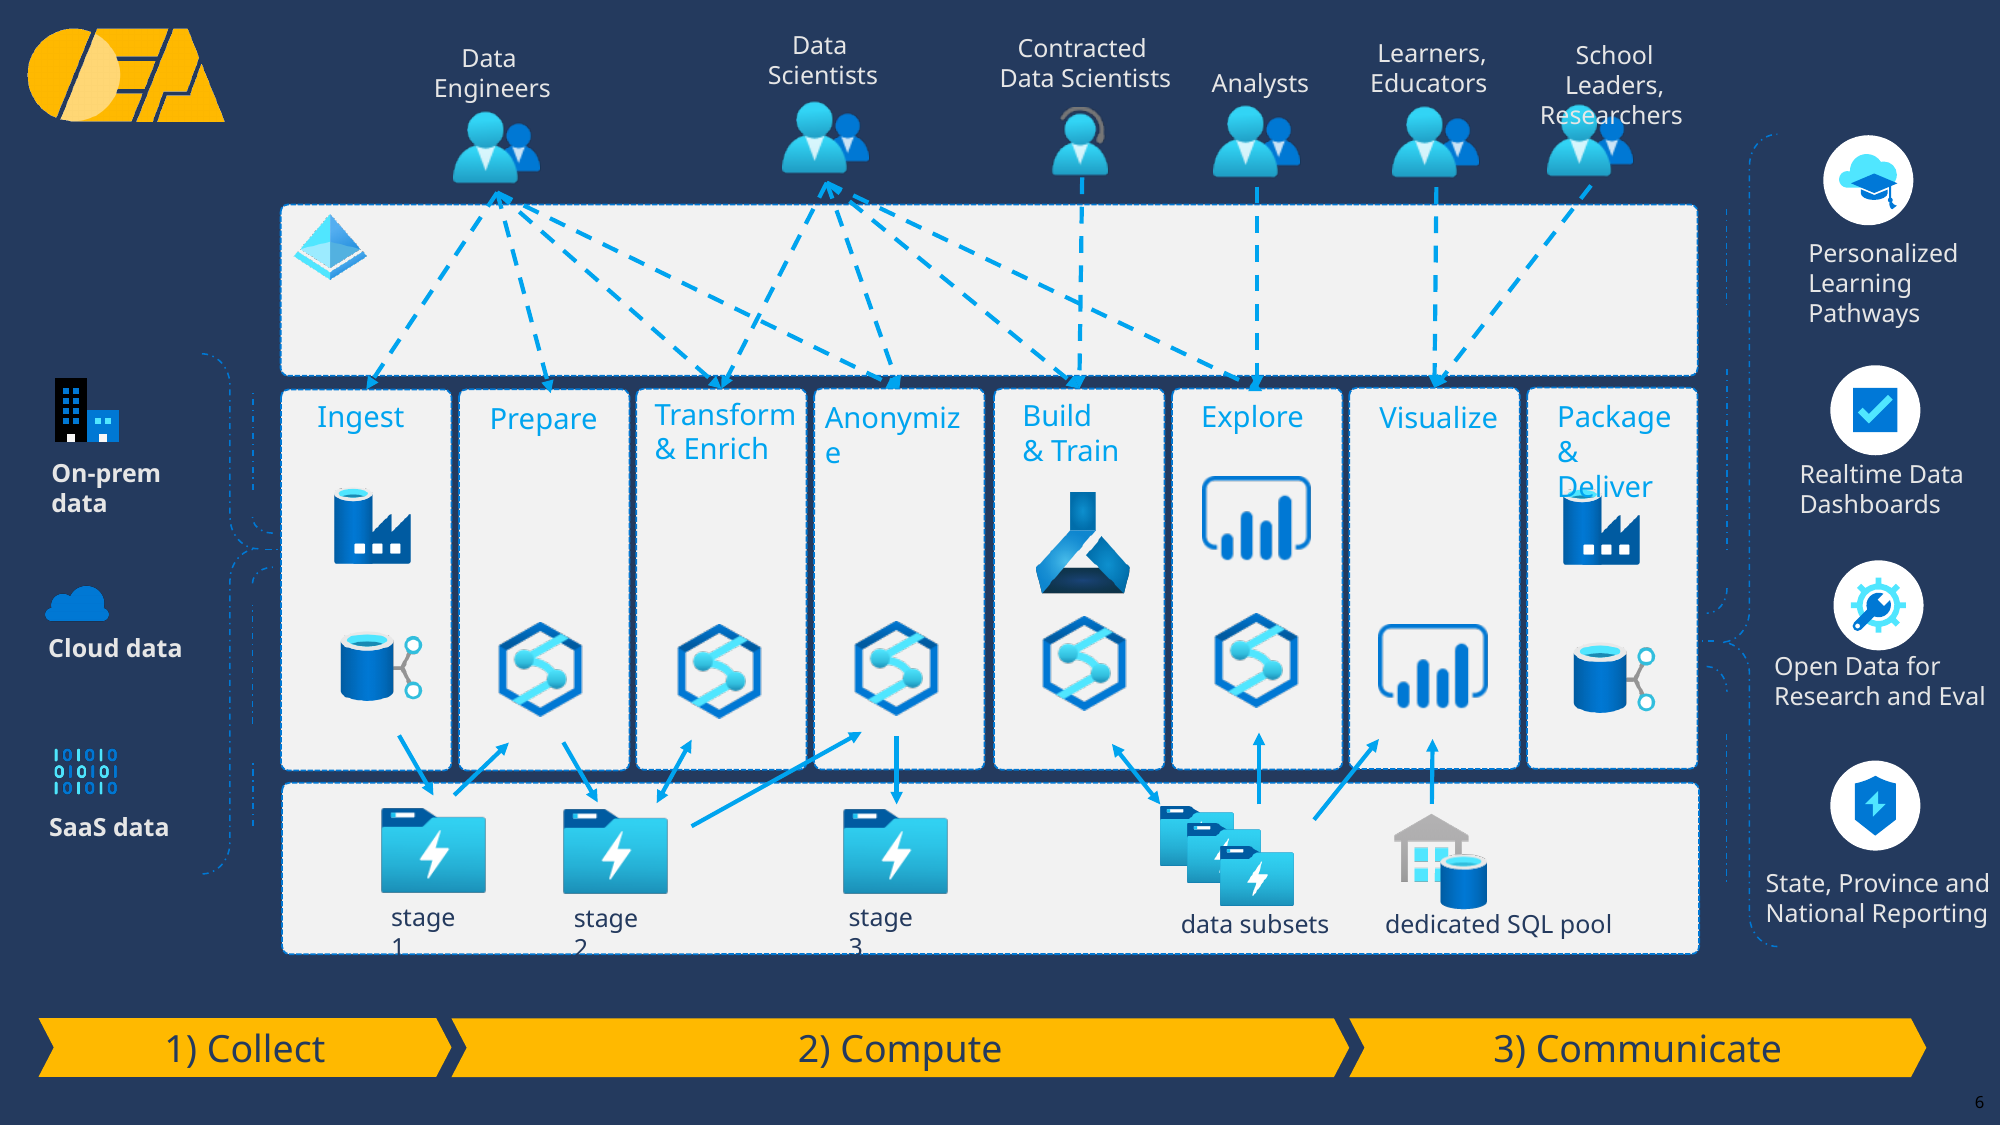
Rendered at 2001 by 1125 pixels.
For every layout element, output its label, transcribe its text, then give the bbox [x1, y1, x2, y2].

text_box Visualize [1364, 391, 1517, 442]
text_box [1348, 386, 1521, 770]
picture [782, 94, 871, 182]
picture [1563, 485, 1573, 494]
text_box Data Scientists [727, 22, 919, 97]
picture [1213, 98, 1302, 187]
text_box On-prem data [51, 457, 201, 549]
picture [849, 621, 944, 717]
text_box [1263, 203, 1434, 377]
text_box stage 3 [833, 894, 947, 970]
picture [53, 739, 117, 803]
text_box [899, 781, 1700, 956]
picture [1046, 106, 1118, 178]
text_box Explore [1186, 390, 1339, 441]
picture [453, 104, 542, 192]
text_box [436, 390, 453, 772]
picture [331, 484, 414, 567]
text_box [1171, 387, 1344, 771]
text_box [496, 192, 721, 389]
text_box Realtime Data Dashboards [1784, 450, 1998, 526]
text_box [454, 742, 510, 796]
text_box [1543, 133, 1778, 947]
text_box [398, 735, 434, 796]
picture [1036, 616, 1132, 711]
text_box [1111, 743, 1161, 805]
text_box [1434, 185, 1592, 388]
text_box Open Data for Research and Eval [1778, 642, 2000, 718]
text_box Anonymize [810, 392, 989, 477]
text_box Learners, Educators [1326, 29, 1538, 105]
text_box [436, 781, 454, 795]
picture [1034, 491, 1130, 594]
picture [1570, 634, 1658, 722]
text_box Data Engineers [397, 34, 588, 110]
text_box stage 2 [558, 895, 673, 970]
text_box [201, 353, 436, 875]
text_box Build & Train [1007, 392, 1172, 475]
text_box [281, 875, 378, 956]
picture [1392, 99, 1481, 188]
text_box [862, 781, 894, 795]
text_box [458, 389, 631, 772]
text_box stage 1 [376, 894, 485, 970]
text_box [1830, 364, 1921, 456]
picture [1209, 613, 1304, 709]
text_box 2) Compute [450, 1017, 1351, 1078]
text_box Analysts [1196, 60, 1334, 106]
picture [839, 795, 951, 907]
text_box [1313, 738, 1380, 820]
picture [293, 210, 366, 283]
picture [671, 624, 767, 719]
picture [1201, 476, 1312, 562]
picture [493, 622, 588, 717]
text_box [826, 182, 1263, 392]
text_box [672, 804, 839, 956]
text_box Prepare [474, 393, 627, 443]
text_box [635, 389, 808, 771]
text_box [485, 781, 563, 956]
picture [1389, 811, 1492, 913]
text_box [813, 477, 986, 771]
text_box [993, 392, 1166, 771]
picture [55, 378, 119, 442]
text_box dedicated SQL pool [1370, 901, 1543, 946]
text_box Transform & Enrich [639, 389, 826, 474]
text_box 1) Collect [37, 1017, 453, 1078]
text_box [563, 742, 598, 803]
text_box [1823, 134, 1914, 226]
text_box State, Province and National Reporting [1778, 860, 2000, 936]
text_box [366, 192, 496, 390]
text_box SaaS data [49, 811, 201, 842]
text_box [1830, 760, 1921, 851]
text_box 3) Communicate [1348, 1017, 1928, 1078]
text_box School Leaders, Researchers [1509, 32, 1721, 137]
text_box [656, 739, 691, 804]
picture [1560, 485, 1642, 568]
picture [560, 796, 672, 907]
text_box Cloud data [48, 632, 201, 694]
text_box Contracted Data Scientists [980, 25, 1191, 100]
picture [1546, 97, 1636, 186]
picture [45, 572, 109, 636]
picture [378, 795, 489, 906]
text_box [279, 203, 366, 353]
text_box [598, 781, 656, 796]
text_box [496, 389, 551, 394]
text_box Personalized Learning Pathways [1793, 230, 1978, 335]
picture [1156, 795, 1296, 915]
picture [1378, 624, 1489, 710]
picture [338, 623, 426, 710]
text_box [1526, 388, 1543, 770]
text_box data subsets [1166, 901, 1370, 946]
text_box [691, 731, 862, 827]
picture [15, 9, 235, 136]
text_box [1833, 560, 1924, 651]
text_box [721, 182, 826, 389]
